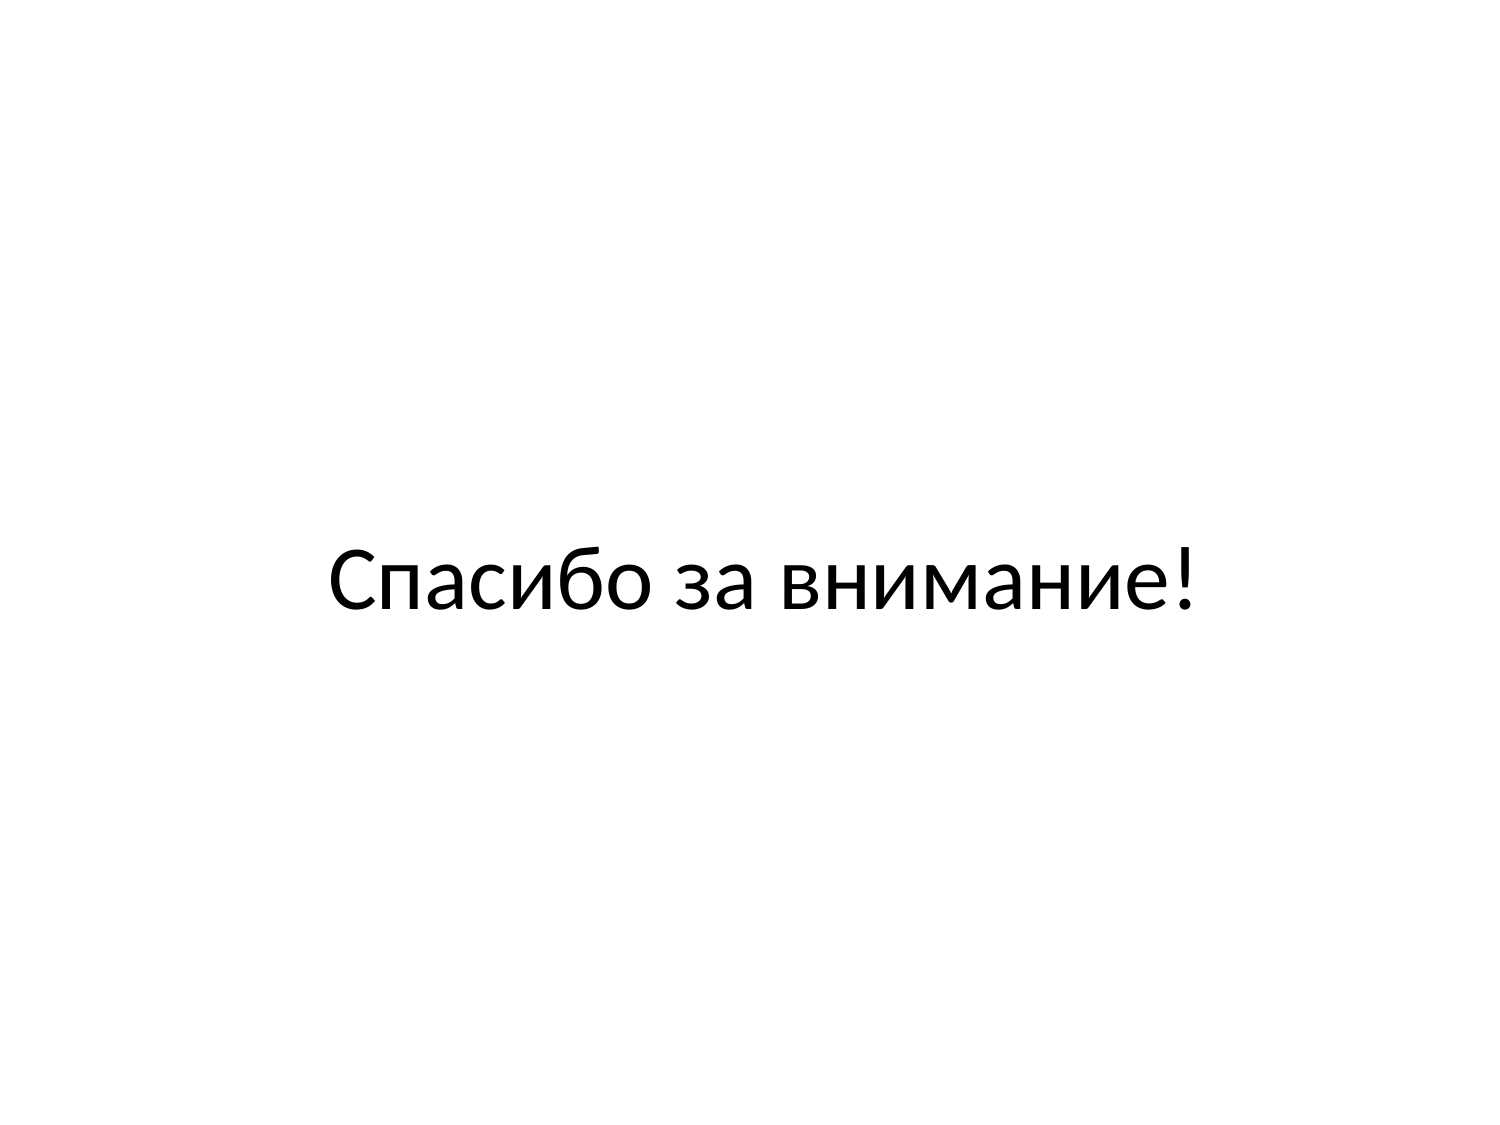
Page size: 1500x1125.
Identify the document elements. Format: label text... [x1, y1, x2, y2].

text_box Спасибо за внимание! [90, 479, 1440, 667]
